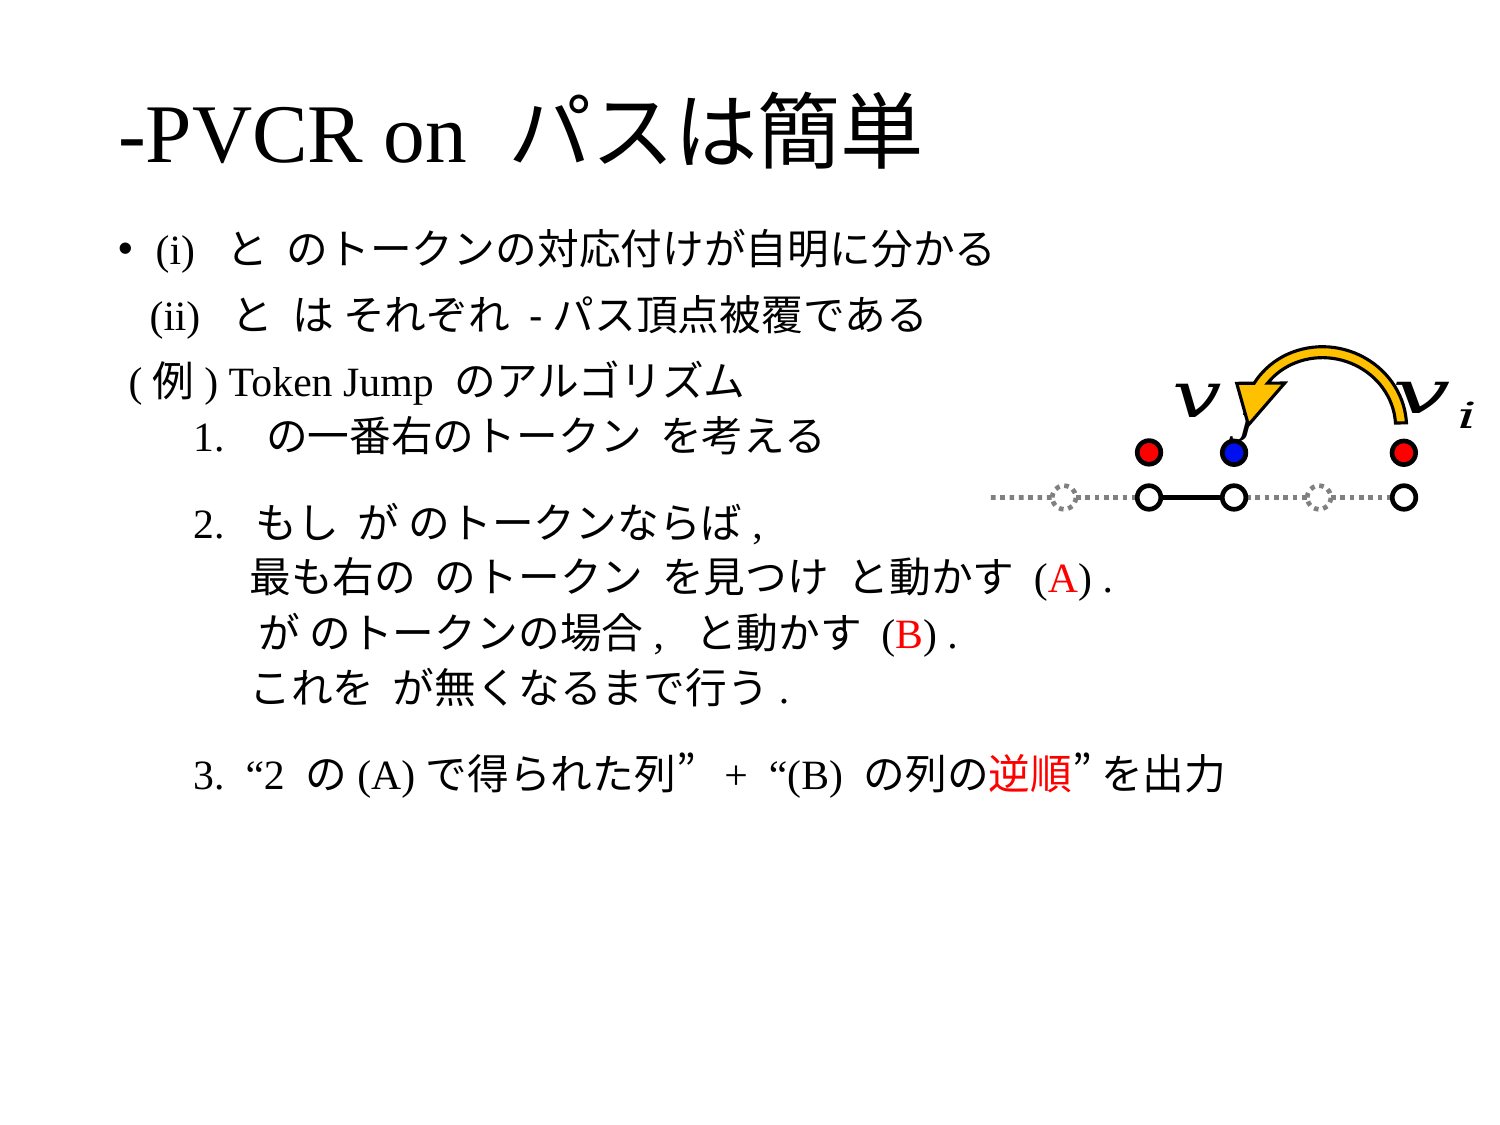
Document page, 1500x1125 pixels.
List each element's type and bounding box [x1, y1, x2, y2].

text_box [1235, 345, 1408, 428]
text_box [1051, 484, 1077, 511]
text_box [1221, 441, 1247, 466]
text_box [1391, 484, 1417, 511]
text_box [1136, 439, 1162, 466]
text_box [1306, 484, 1332, 511]
text_box [1136, 484, 1162, 511]
text_box [1221, 484, 1247, 511]
text_box [1391, 439, 1417, 466]
